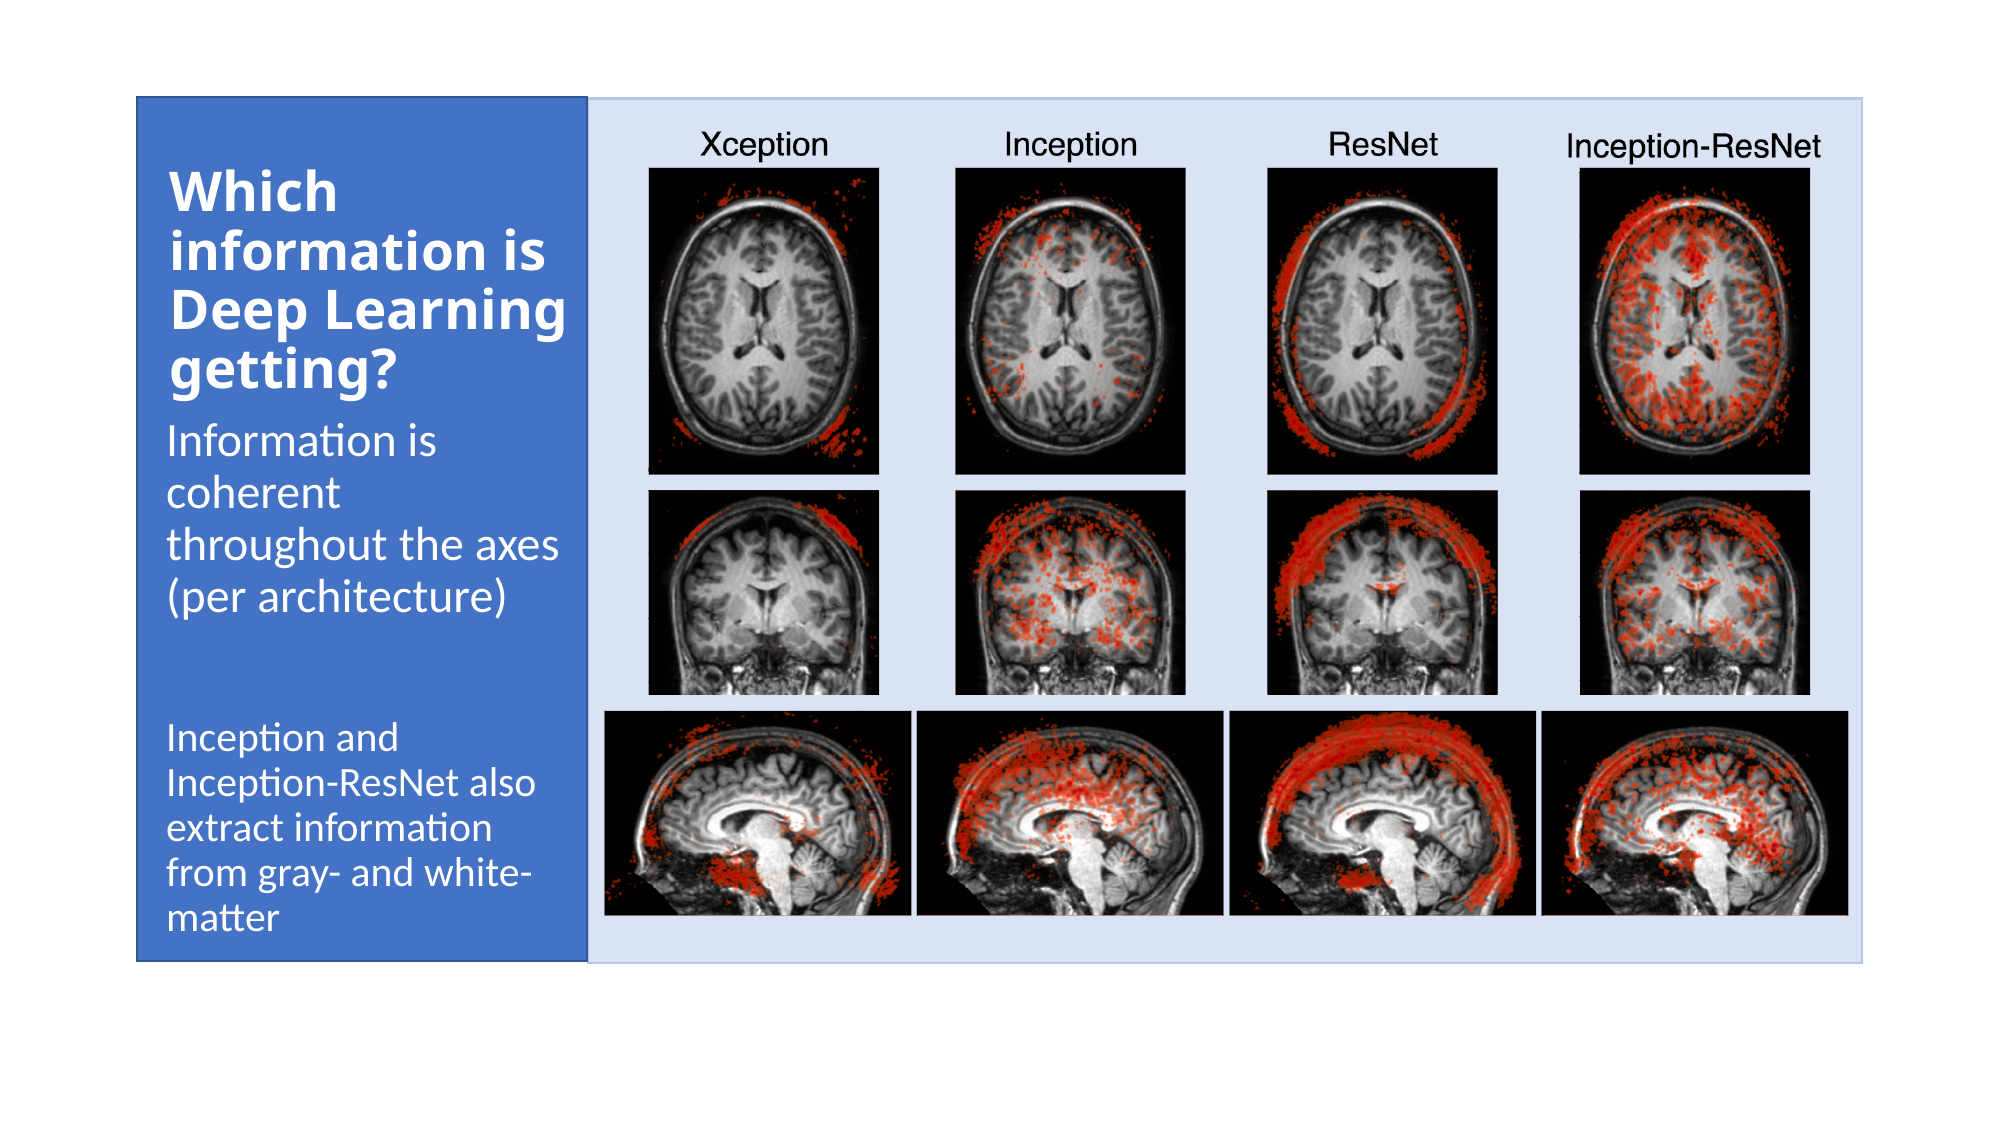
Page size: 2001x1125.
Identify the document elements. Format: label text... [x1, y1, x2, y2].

list Information is coherent throughout the axes (per architecture) Inception and Inception-ResNet also extract information from gray- and white-matter [151, 408, 588, 963]
title Which information is Deep Learning getting? [154, 103, 591, 409]
picture [604, 124, 1849, 917]
